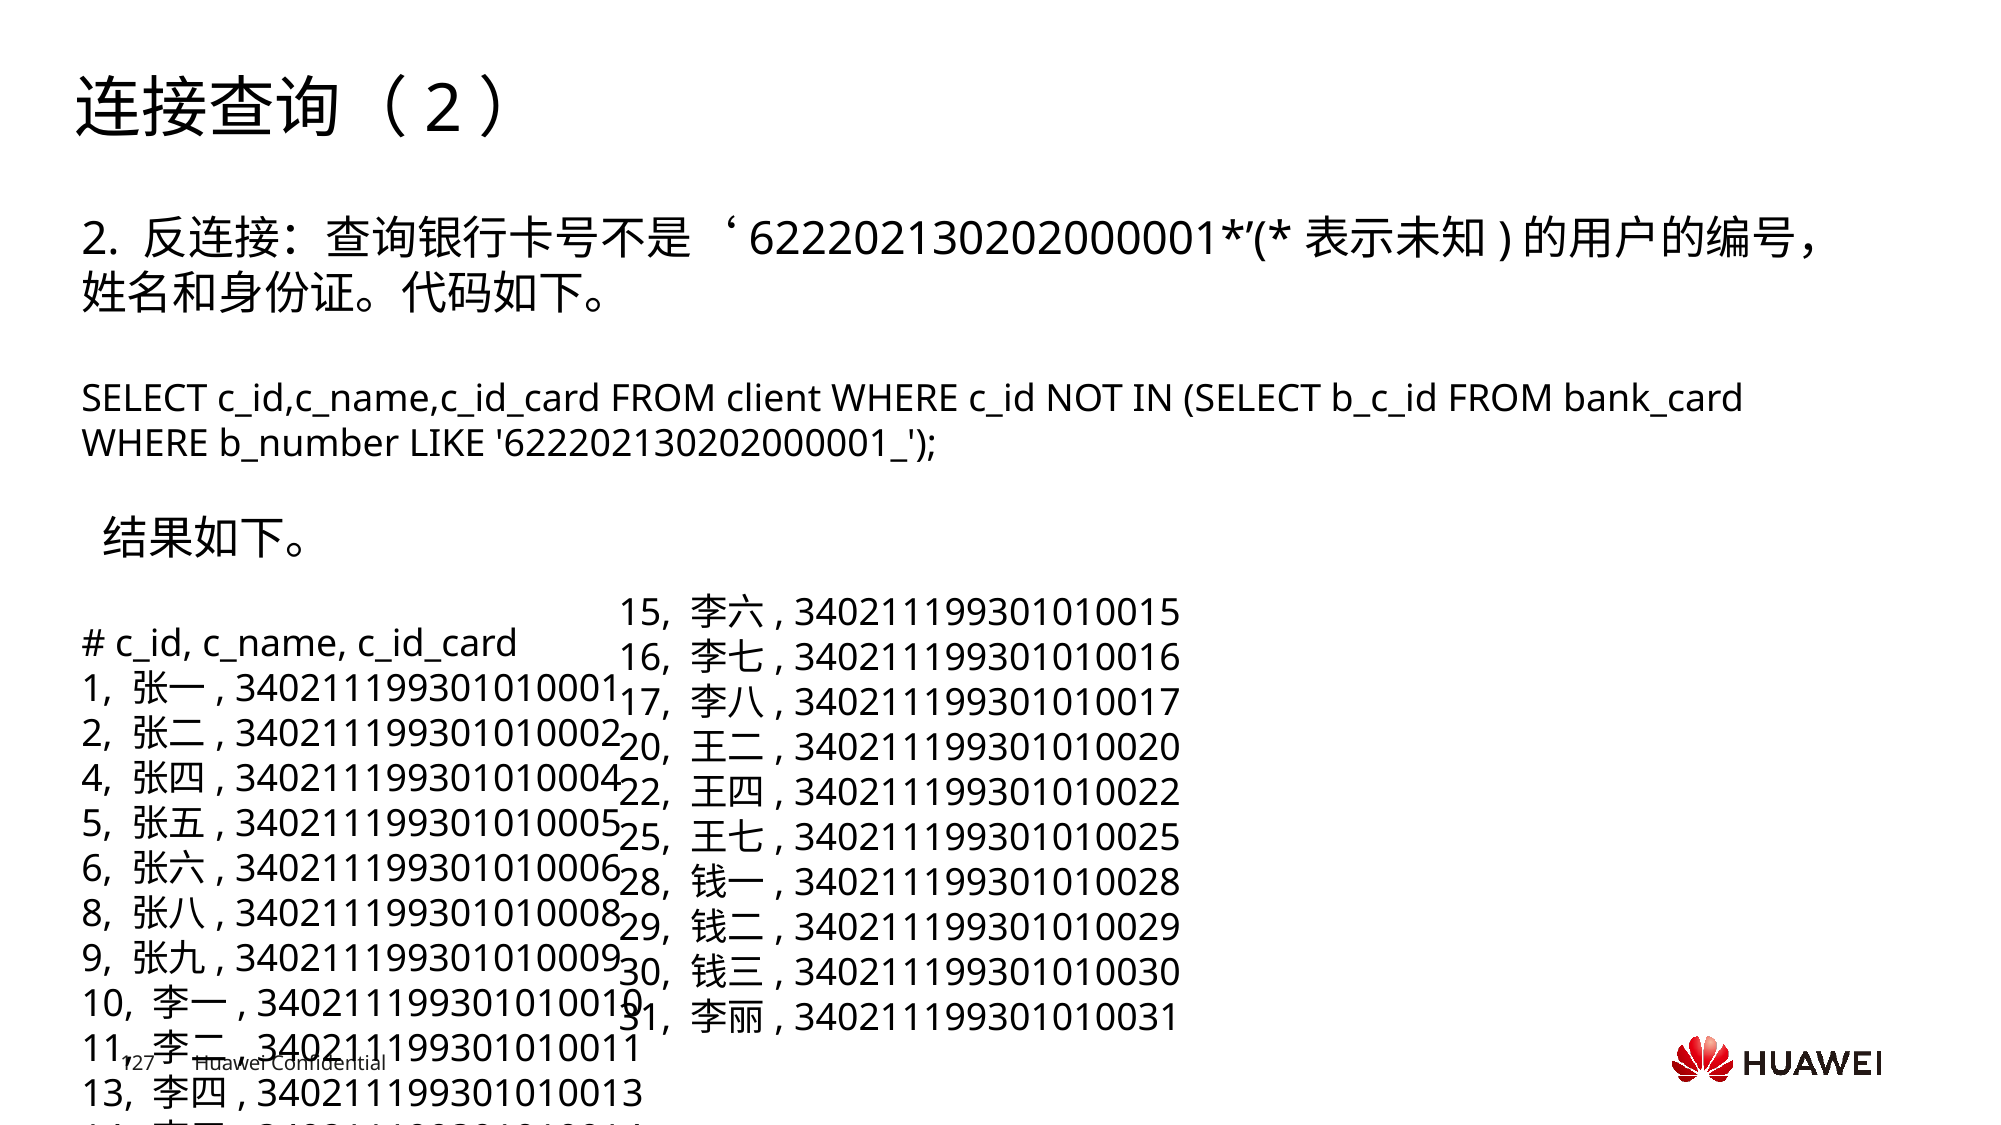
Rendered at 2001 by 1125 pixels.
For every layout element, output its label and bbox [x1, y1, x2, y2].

picture [1874, 1036, 1881, 1082]
text_box [66, 201, 1874, 1125]
title [74, 73, 1928, 238]
